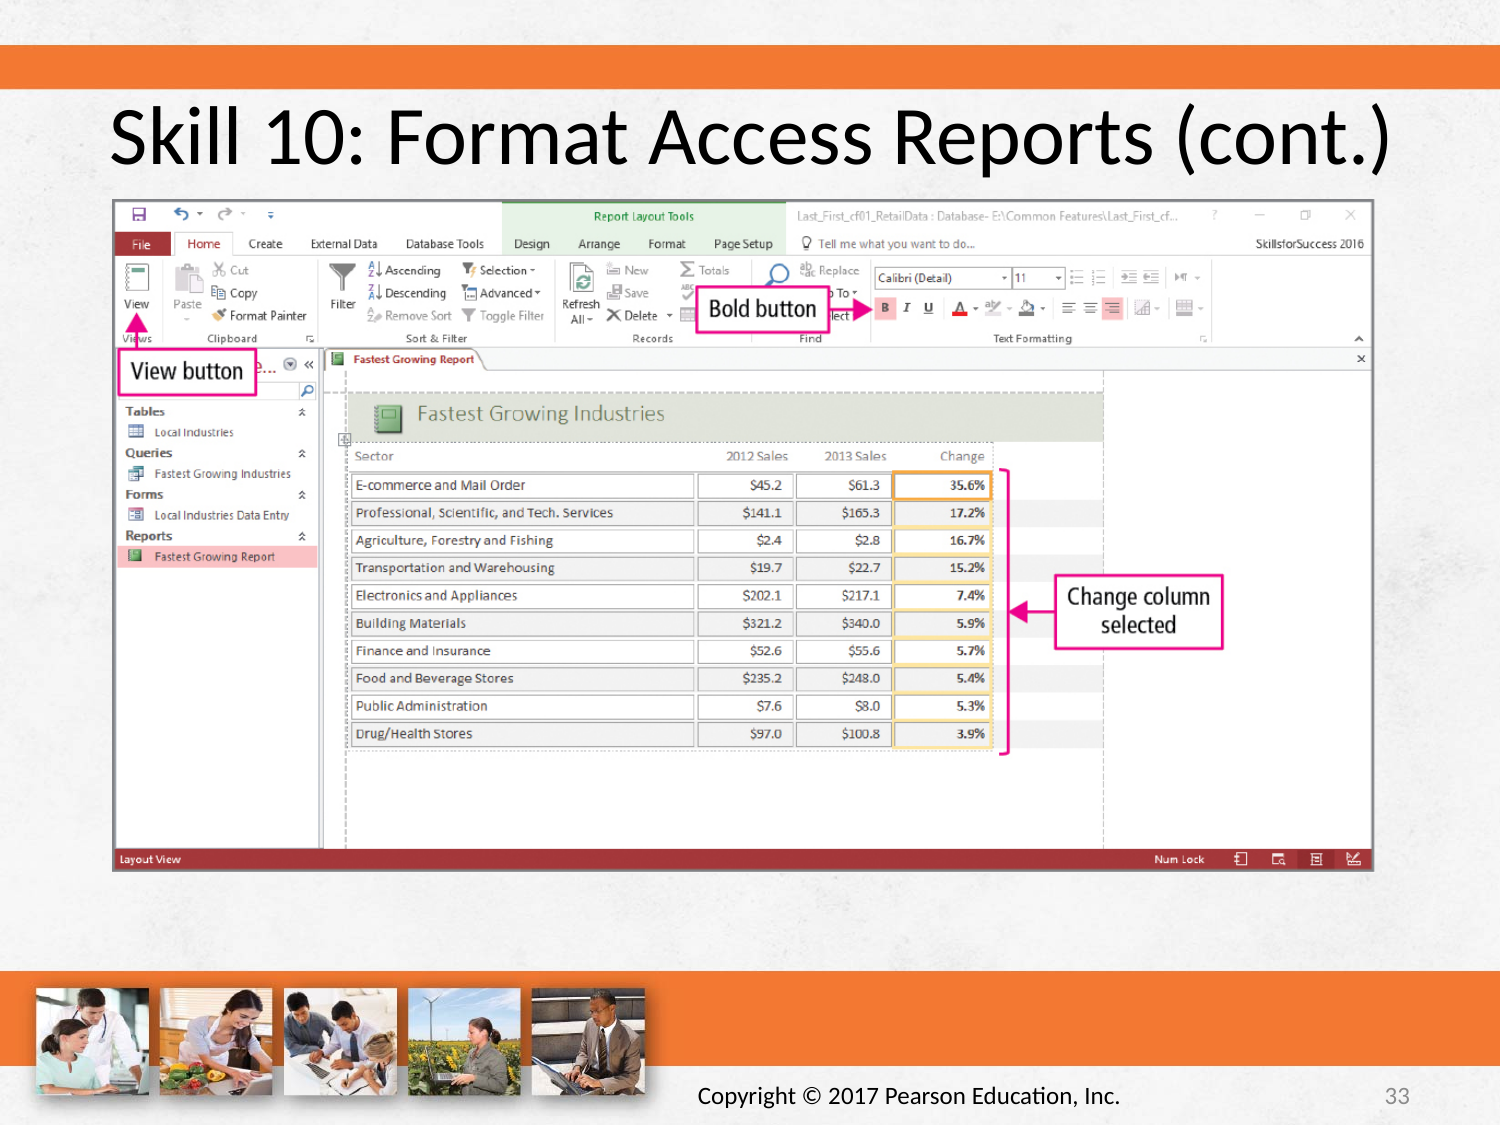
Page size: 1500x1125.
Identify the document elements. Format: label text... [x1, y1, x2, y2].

picture [0, 0, 1500, 1125]
footer Copyright © 2017 Pearson Education, Inc. [650, 1050, 1175, 1110]
slide_number 33 [1074, 1065, 1425, 1125]
title Skill 10: Format Access Reports (cont.) [68, 37, 1437, 226]
